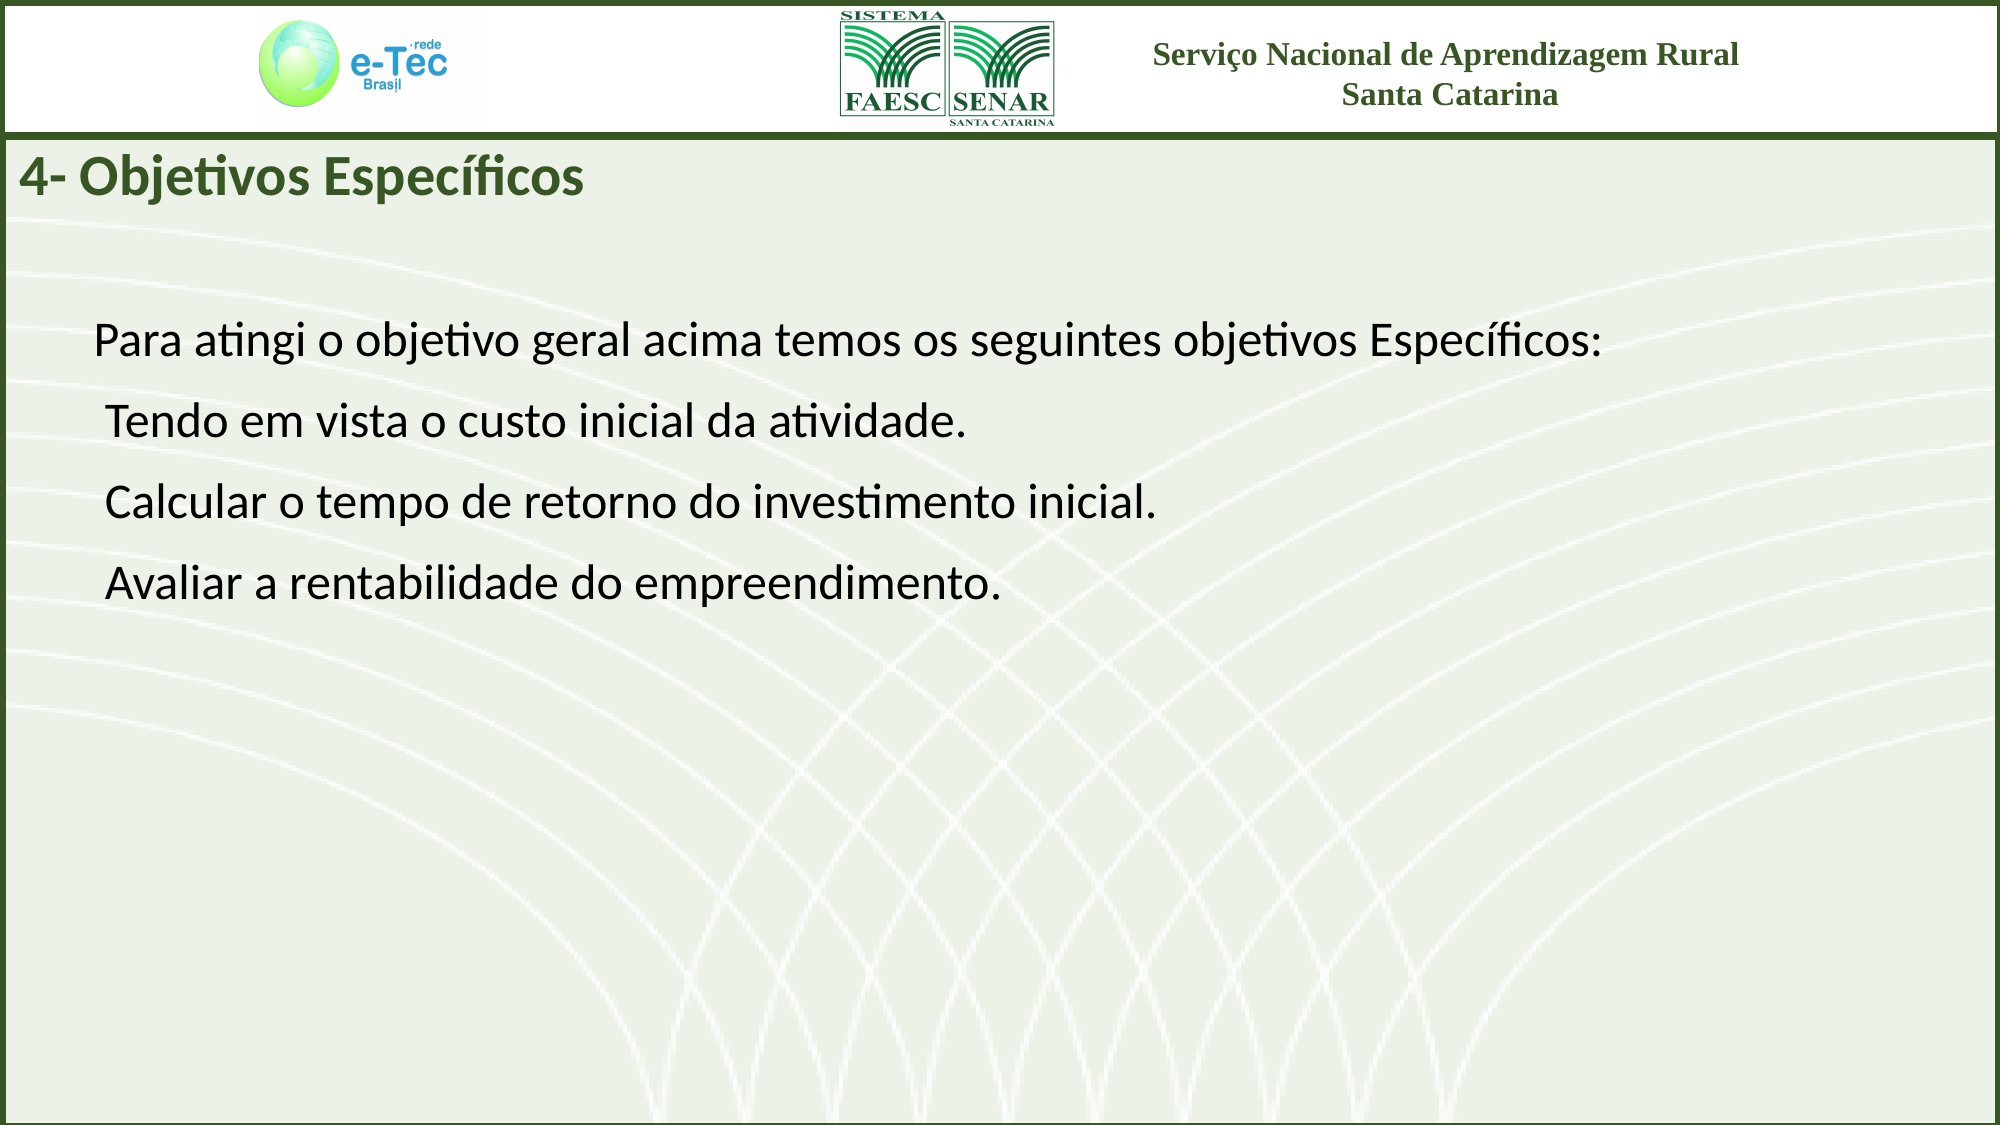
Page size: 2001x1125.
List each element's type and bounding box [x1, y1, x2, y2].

text_box [2, 2, 2000, 1123]
